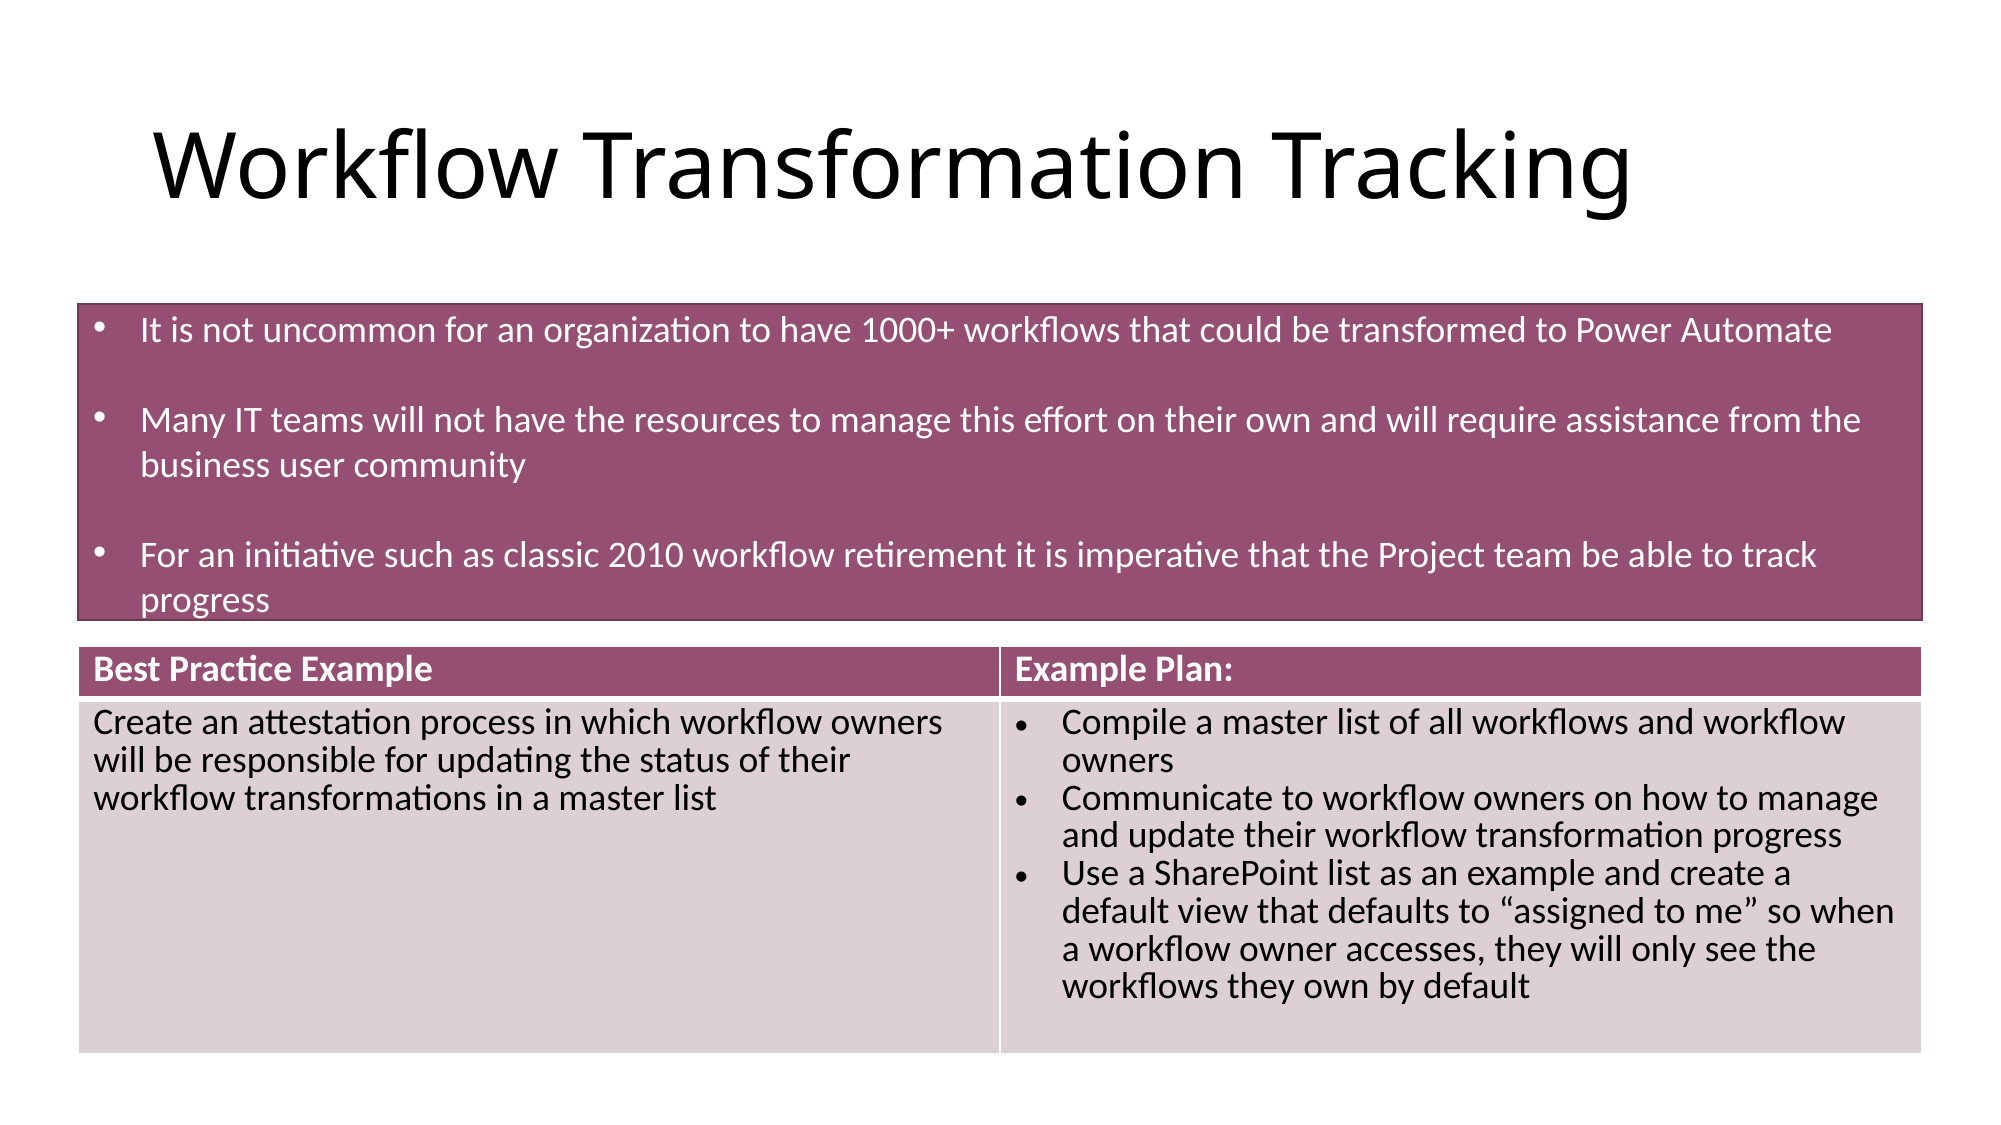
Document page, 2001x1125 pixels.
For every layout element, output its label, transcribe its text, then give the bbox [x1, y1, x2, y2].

title Workflow Transformation Tracking [137, 59, 1863, 278]
table_cell Compile a master list of all workflows and workflow owners Communicate to workflow owners on how to manage and update their workflow transformation progress Use a SharePoint list as an example and create a default view that defaults to “assigned to me” so when a workflow owner accesses, they will only see the workflows they own by default [1001, 702, 1921, 1053]
table_header Best Practice Example [79, 647, 999, 696]
table_header Example Plan: [1001, 647, 1921, 696]
text_box It is not uncommon for an organization to have 1000+ workflows that could be transformed to Power Automate Many IT teams will not have the resources to manage this effort on their own and will require assistance from the business user community For an initiative such as classic 2010 workflow retirement it is imperative that the Project team be able to track progress [77, 303, 1923, 621]
table_cell Create an attestation process in which workflow owners will be responsible for updating the status of their workflow transformations in a master list [79, 702, 999, 1053]
